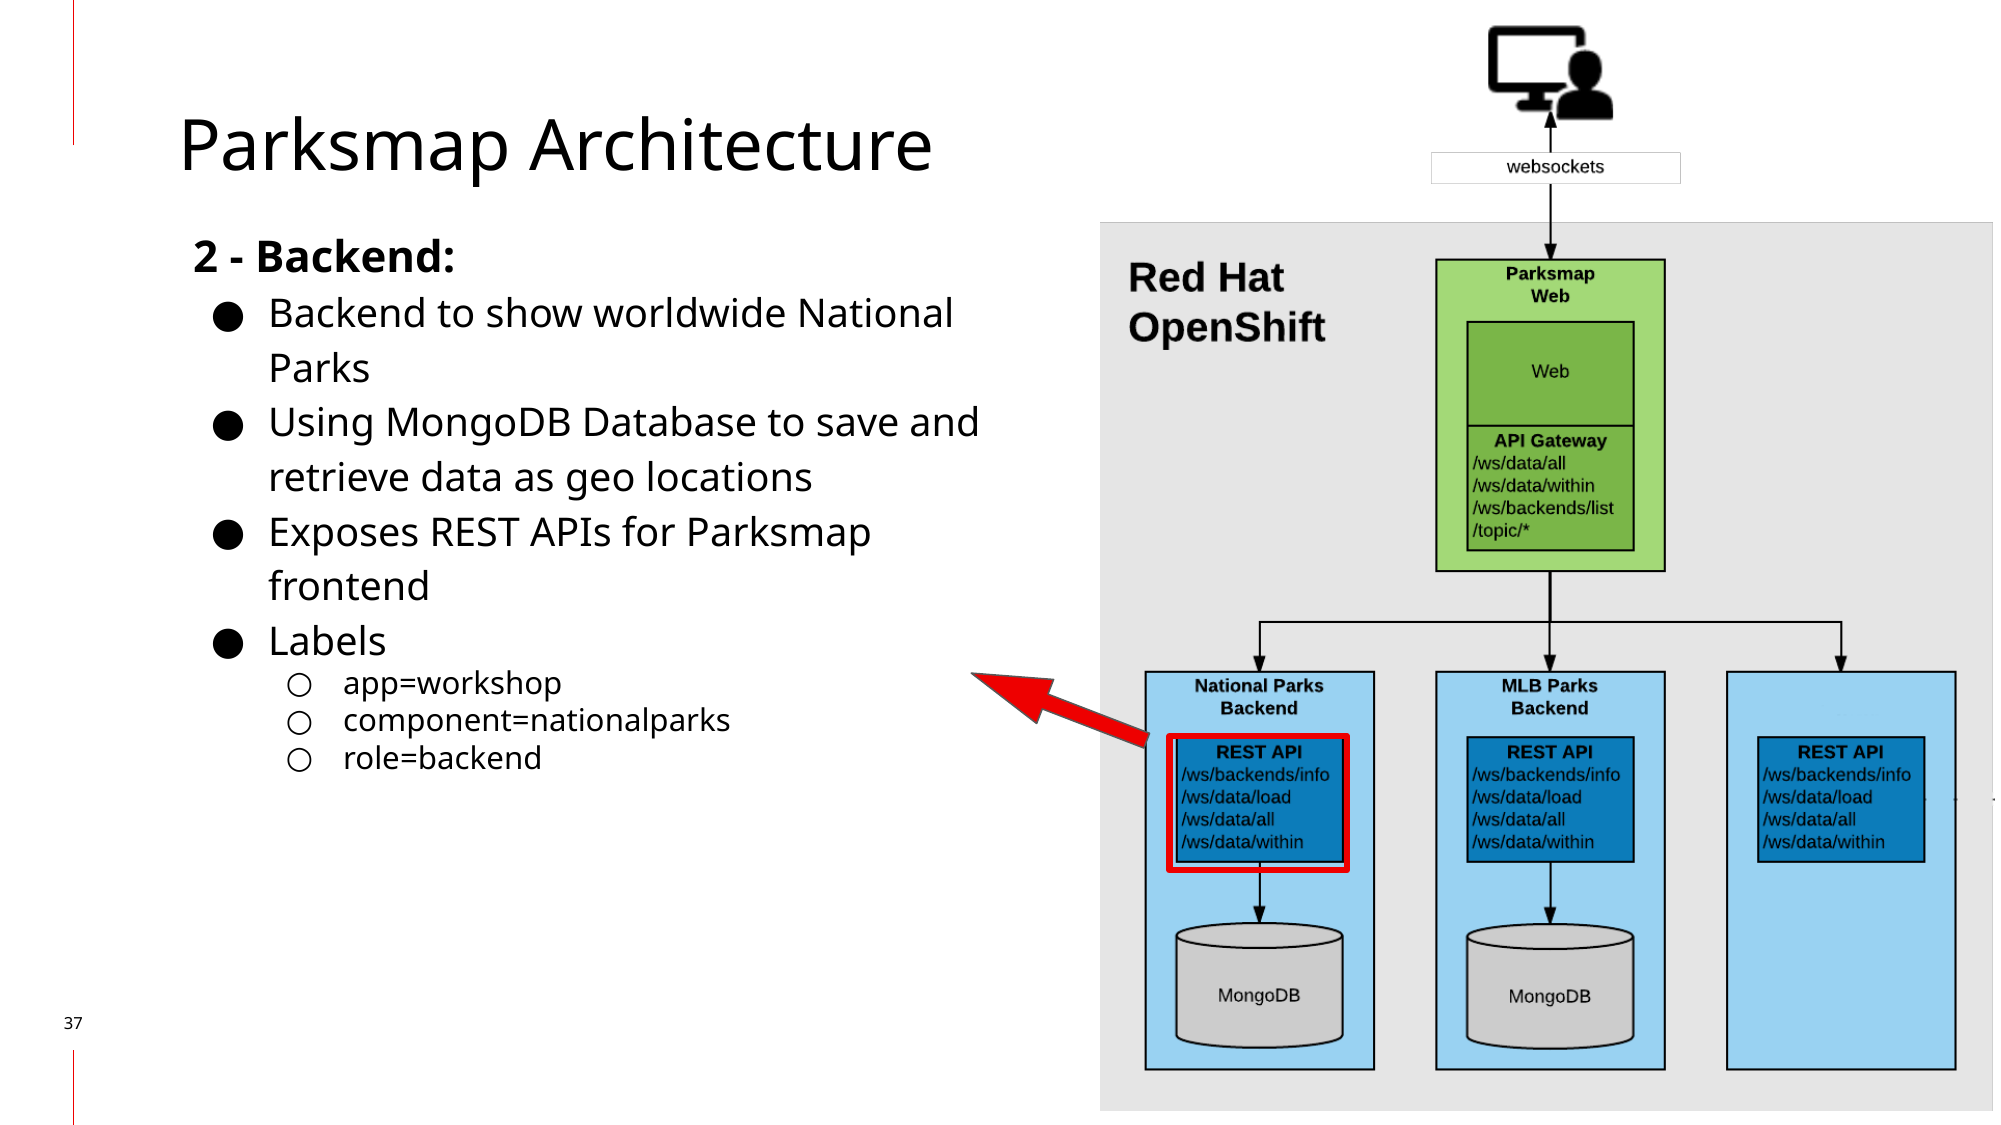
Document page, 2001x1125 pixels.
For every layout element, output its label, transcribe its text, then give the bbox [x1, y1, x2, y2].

title Parksmap Architecture [178, 74, 1095, 164]
slide_number ‹#› [13, 1012, 134, 1036]
text_box 2 - Backend: Backend to show worldwide National Parks Using MongoDB Database to save and retrieve data as geo locations Exposes REST APIs for Parksmap frontend Labels app=workshop component=nationalparks role=backend [178, 213, 1019, 1094]
picture [1100, 25, 1995, 1111]
text_box [1019, 676, 1095, 730]
